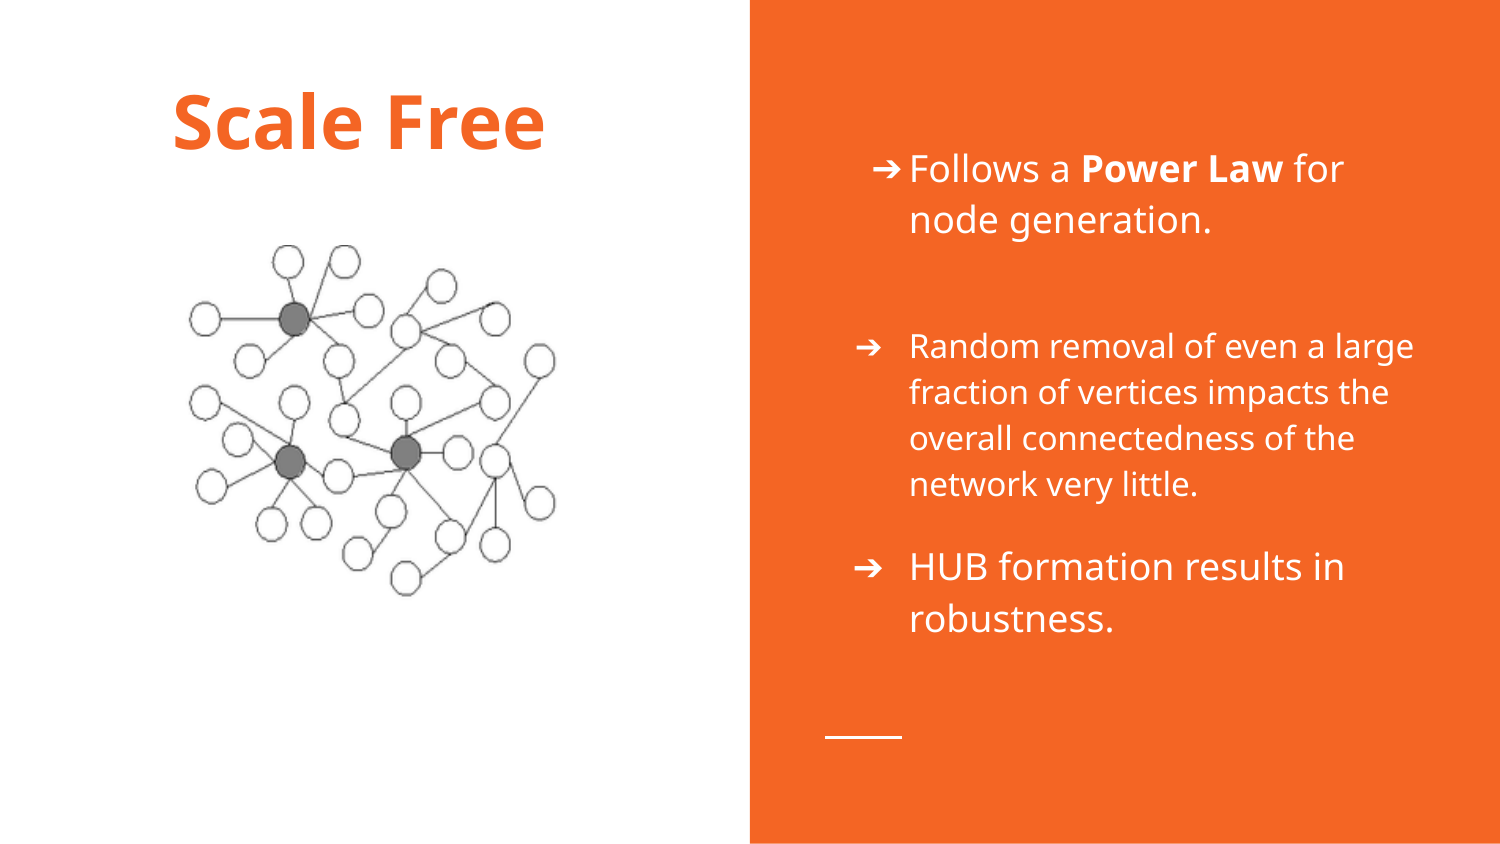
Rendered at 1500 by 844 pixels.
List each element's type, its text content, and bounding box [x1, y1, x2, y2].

list Follows a Power Law for node generation. Random removal of even a large fraction of vertices impacts the overall connectedness of the network very little. HUB formation results in robustness. [818, 128, 1449, 735]
title Scale Free [37, 45, 702, 180]
picture [79, 233, 616, 658]
